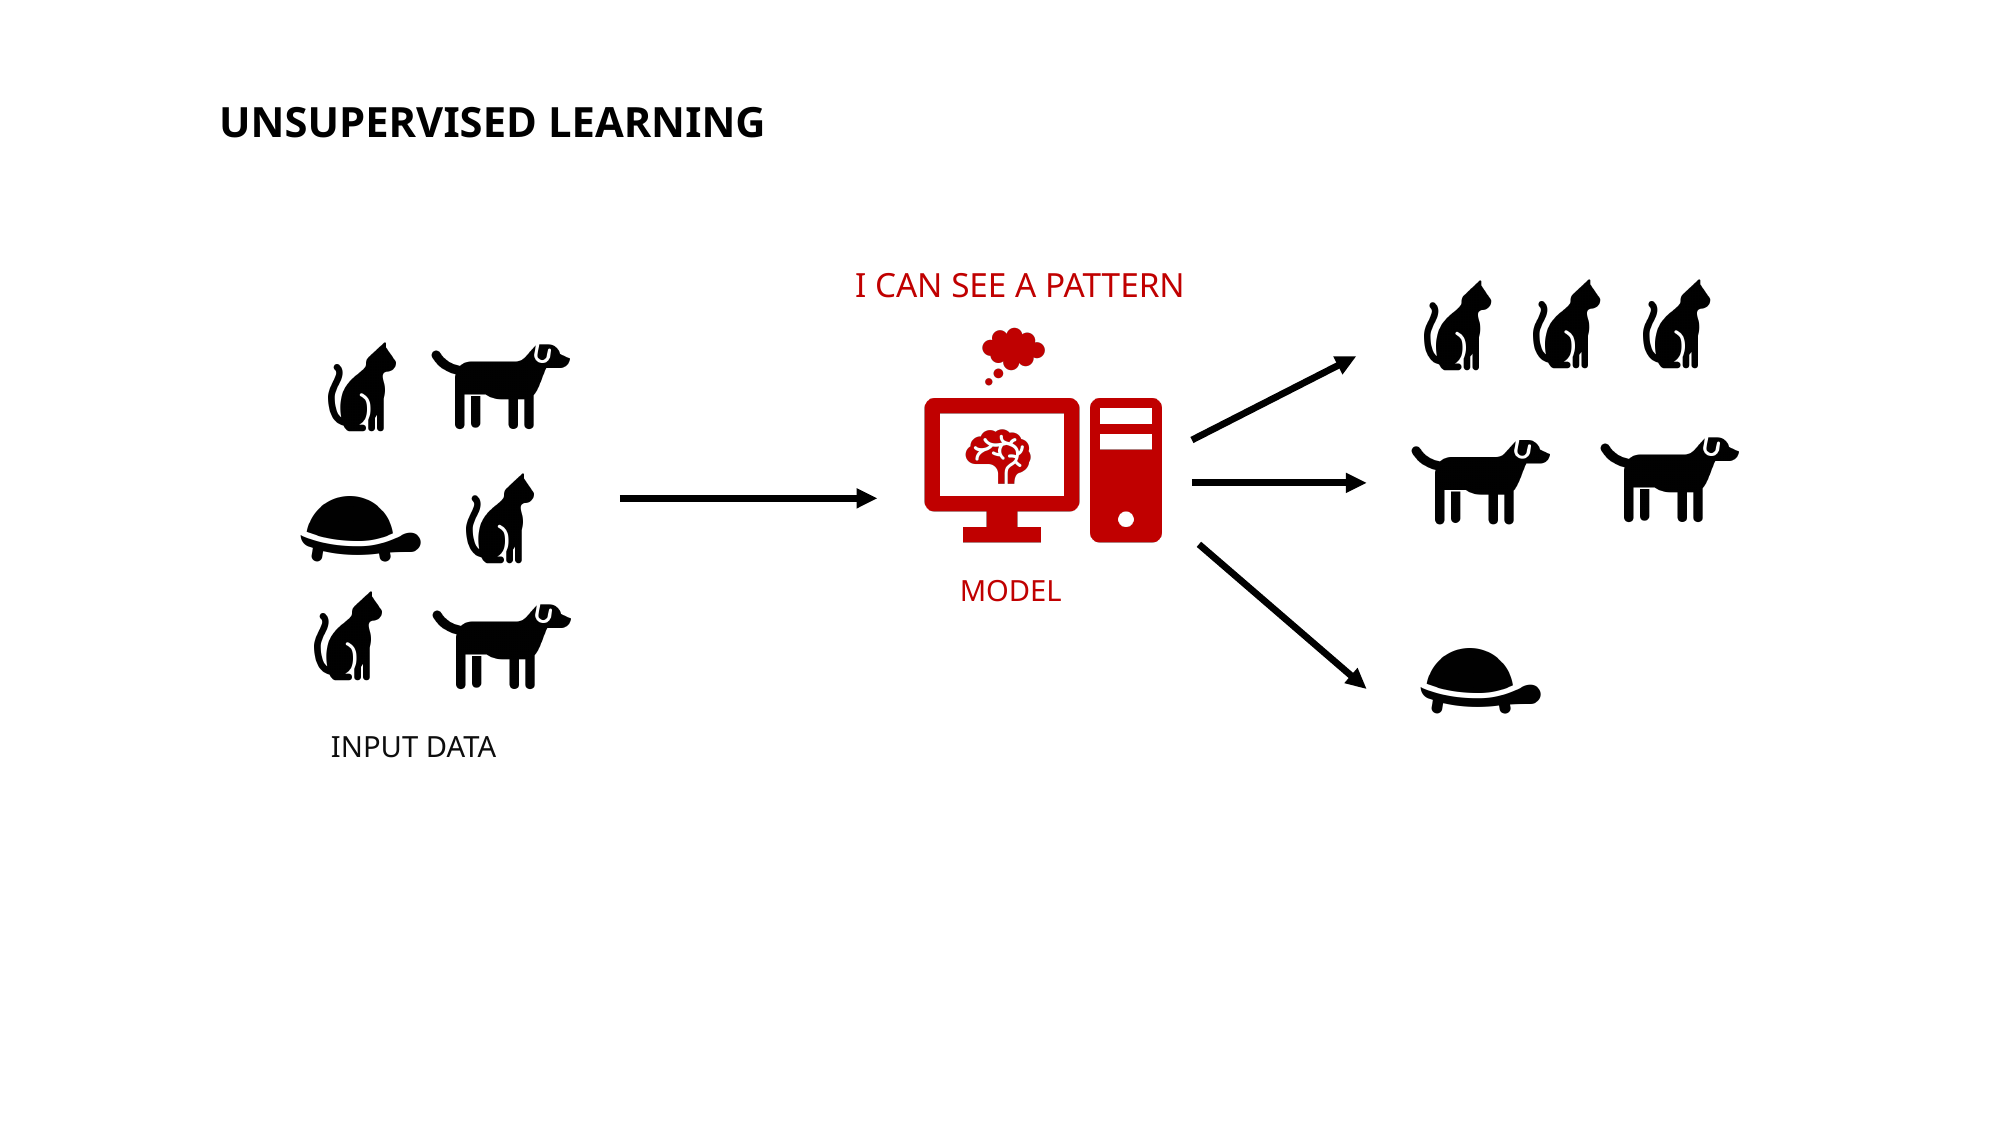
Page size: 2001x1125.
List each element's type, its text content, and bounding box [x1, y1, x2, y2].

picture [1594, 404, 1745, 555]
picture [1624, 271, 1730, 377]
picture [425, 311, 576, 462]
text_box MODEL [945, 594, 1077, 615]
text_box INPUT DATA [316, 721, 512, 771]
text_box I CAN SEE A PATTERN [840, 257, 1201, 312]
text_box UNSUPERVISED LEARNING [204, 88, 781, 154]
picture [1513, 271, 1620, 377]
picture [1405, 272, 1511, 379]
picture [1405, 406, 1556, 557]
picture [919, 318, 1167, 594]
picture [309, 334, 416, 440]
picture [295, 463, 577, 722]
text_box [1198, 544, 1367, 689]
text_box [1191, 356, 1356, 440]
picture [1415, 615, 1546, 746]
